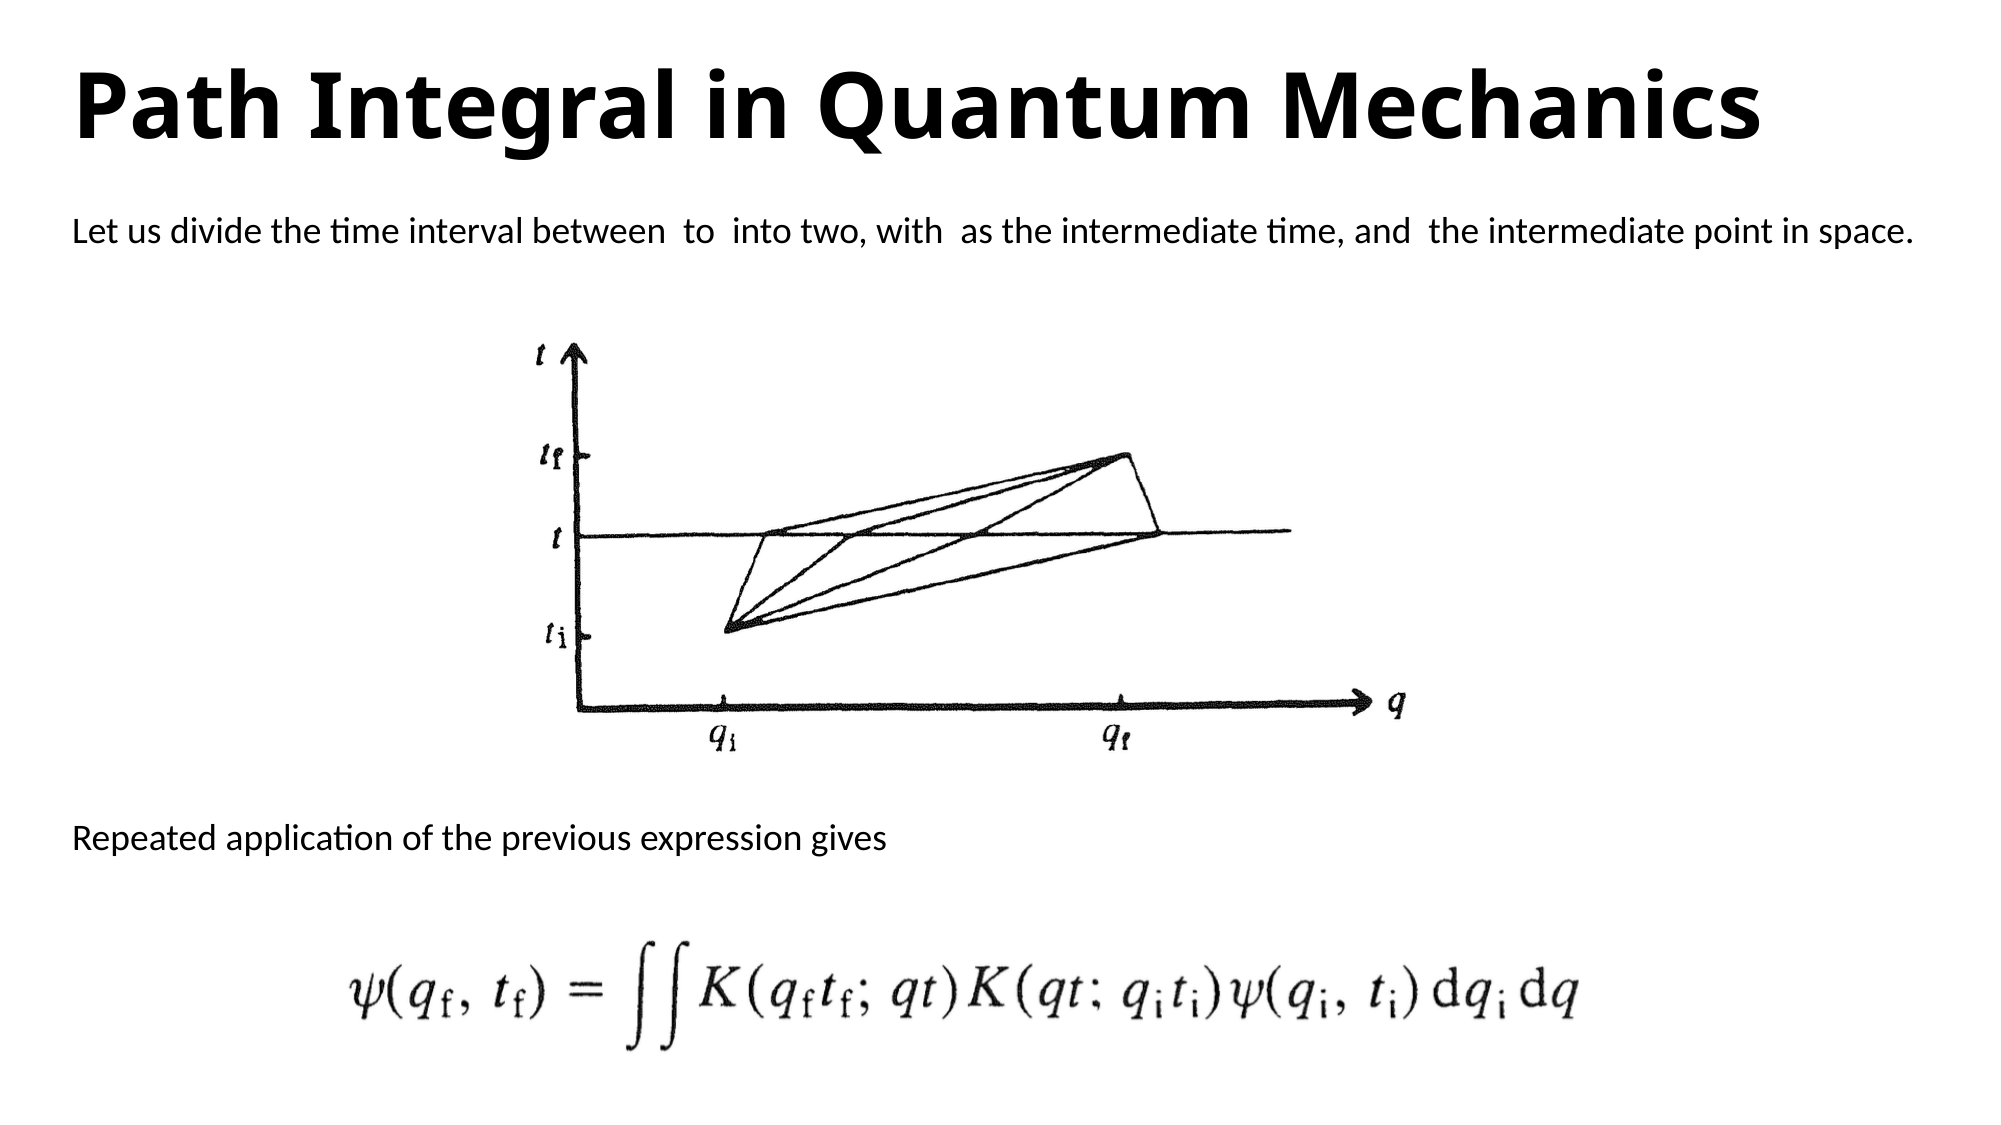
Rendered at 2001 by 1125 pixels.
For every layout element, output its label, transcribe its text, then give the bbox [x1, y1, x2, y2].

picture [519, 308, 1429, 770]
text_box Repeated application of the previous expression gives [57, 805, 1058, 865]
picture [331, 900, 1587, 1078]
text_box Path Integral in Quantum Mechanics [57, 0, 1783, 218]
